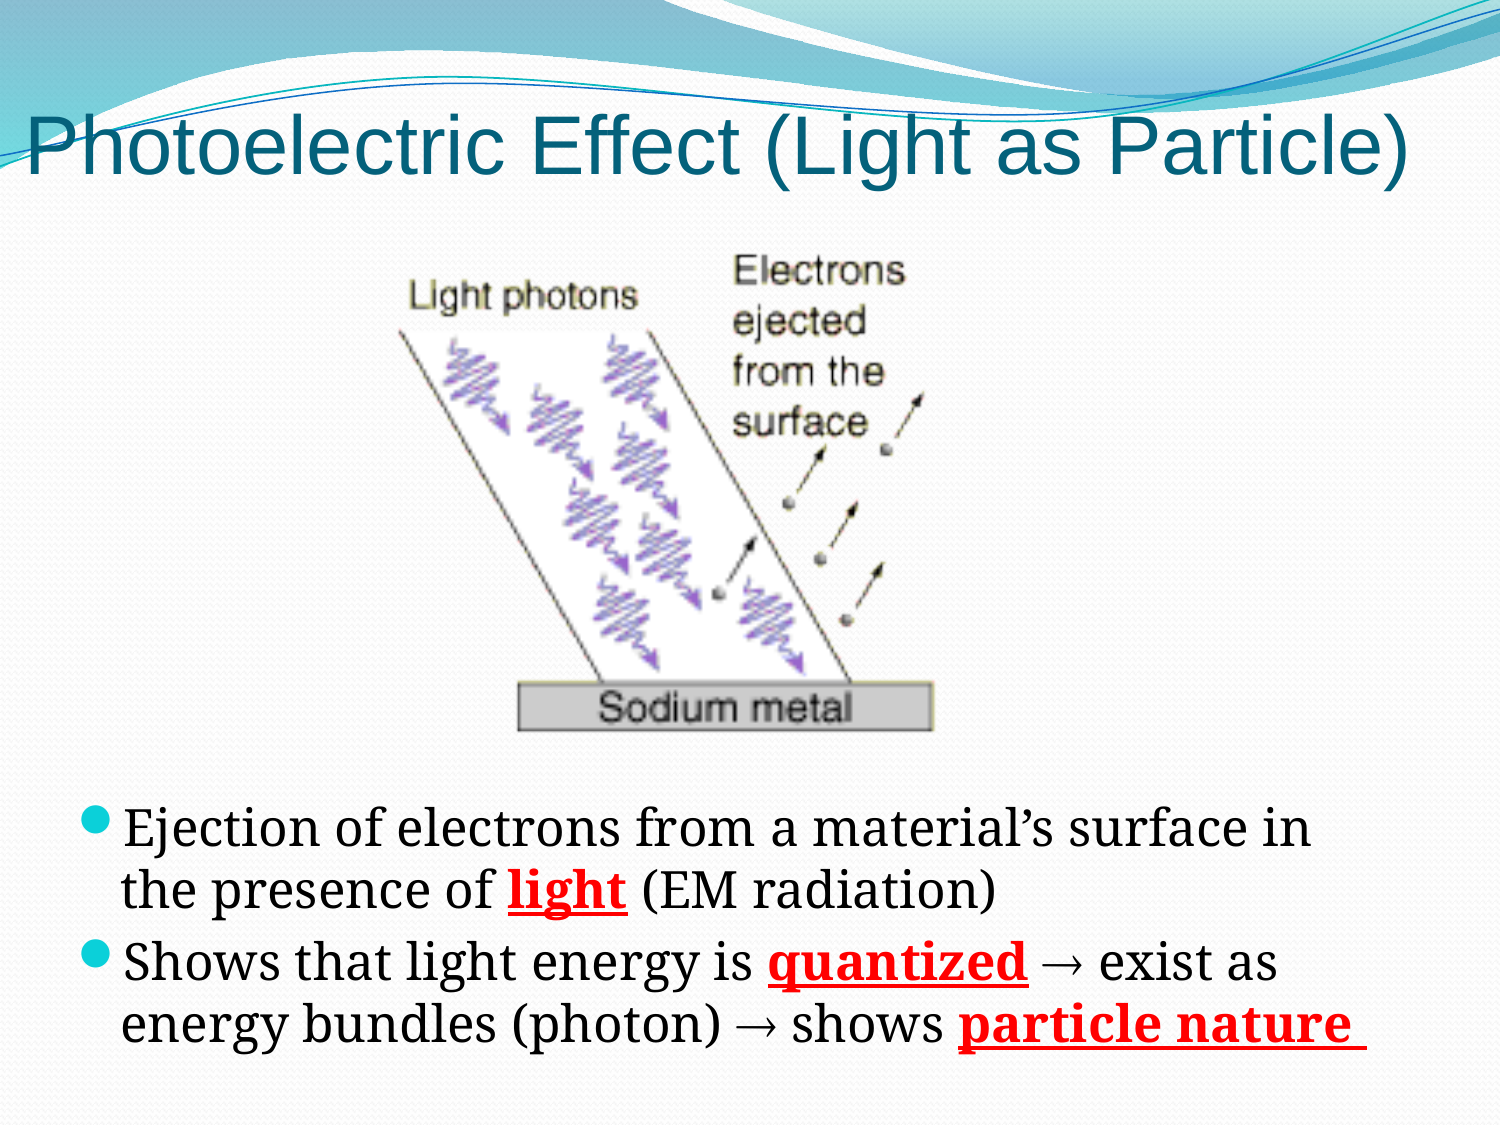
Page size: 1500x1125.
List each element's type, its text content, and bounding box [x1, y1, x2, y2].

picture [382, 224, 976, 757]
title Photoelectric Effect (Light as Particle) [24, 3, 1450, 191]
list Ejection of electrons from a material’s surface in the presence of light (EM radiation) Shows that light energy is quantized  exist as energy bundles (photon)  shows particle nature [62, 787, 1413, 1063]
